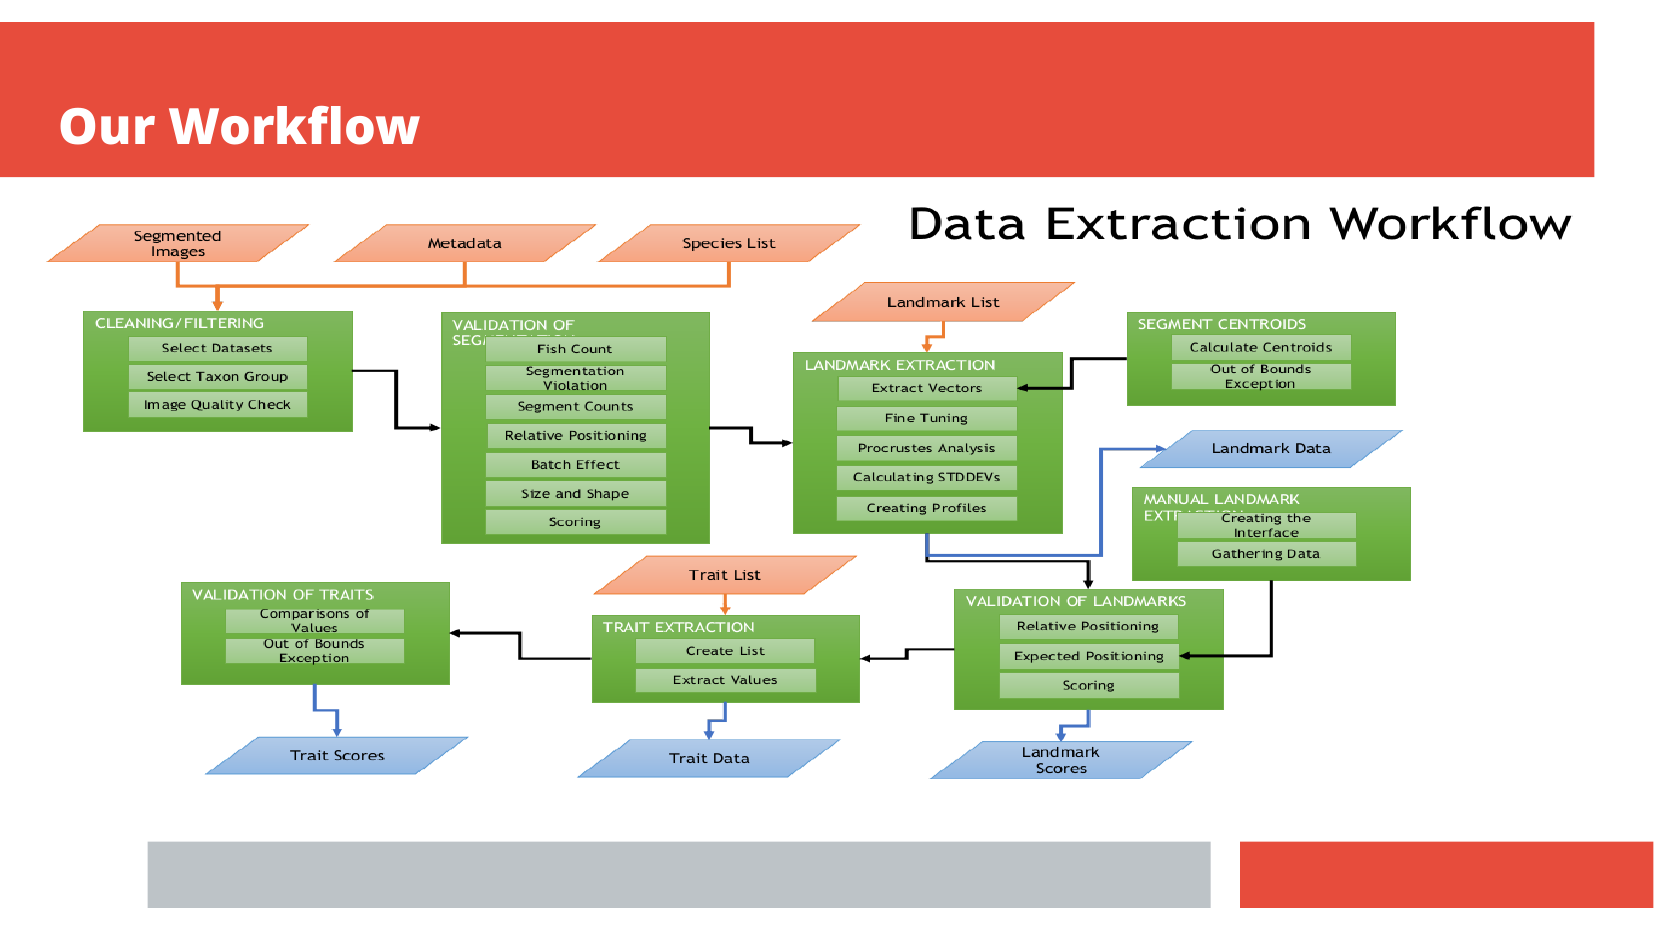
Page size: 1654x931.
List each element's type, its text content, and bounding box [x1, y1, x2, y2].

text_box Our Workflow [58, 44, 1595, 155]
picture [45, 191, 1591, 779]
